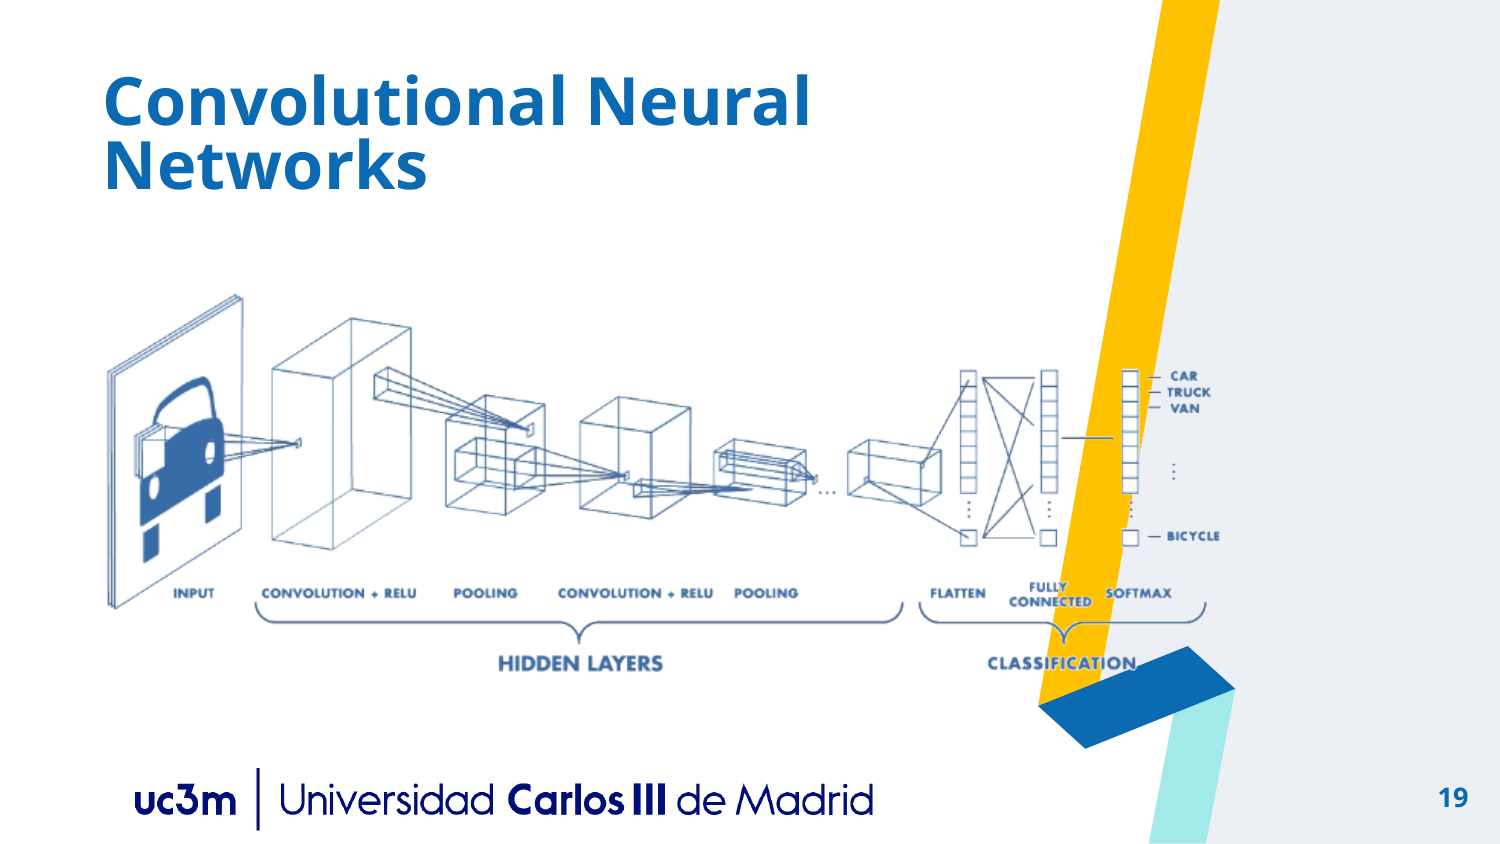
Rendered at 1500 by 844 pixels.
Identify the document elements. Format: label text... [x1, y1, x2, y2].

picture [102, 288, 1224, 686]
picture [102, 758, 887, 840]
slide_number ‹#› [1378, 766, 1469, 832]
title Convolutional Neural Networks [102, 137, 1123, 203]
